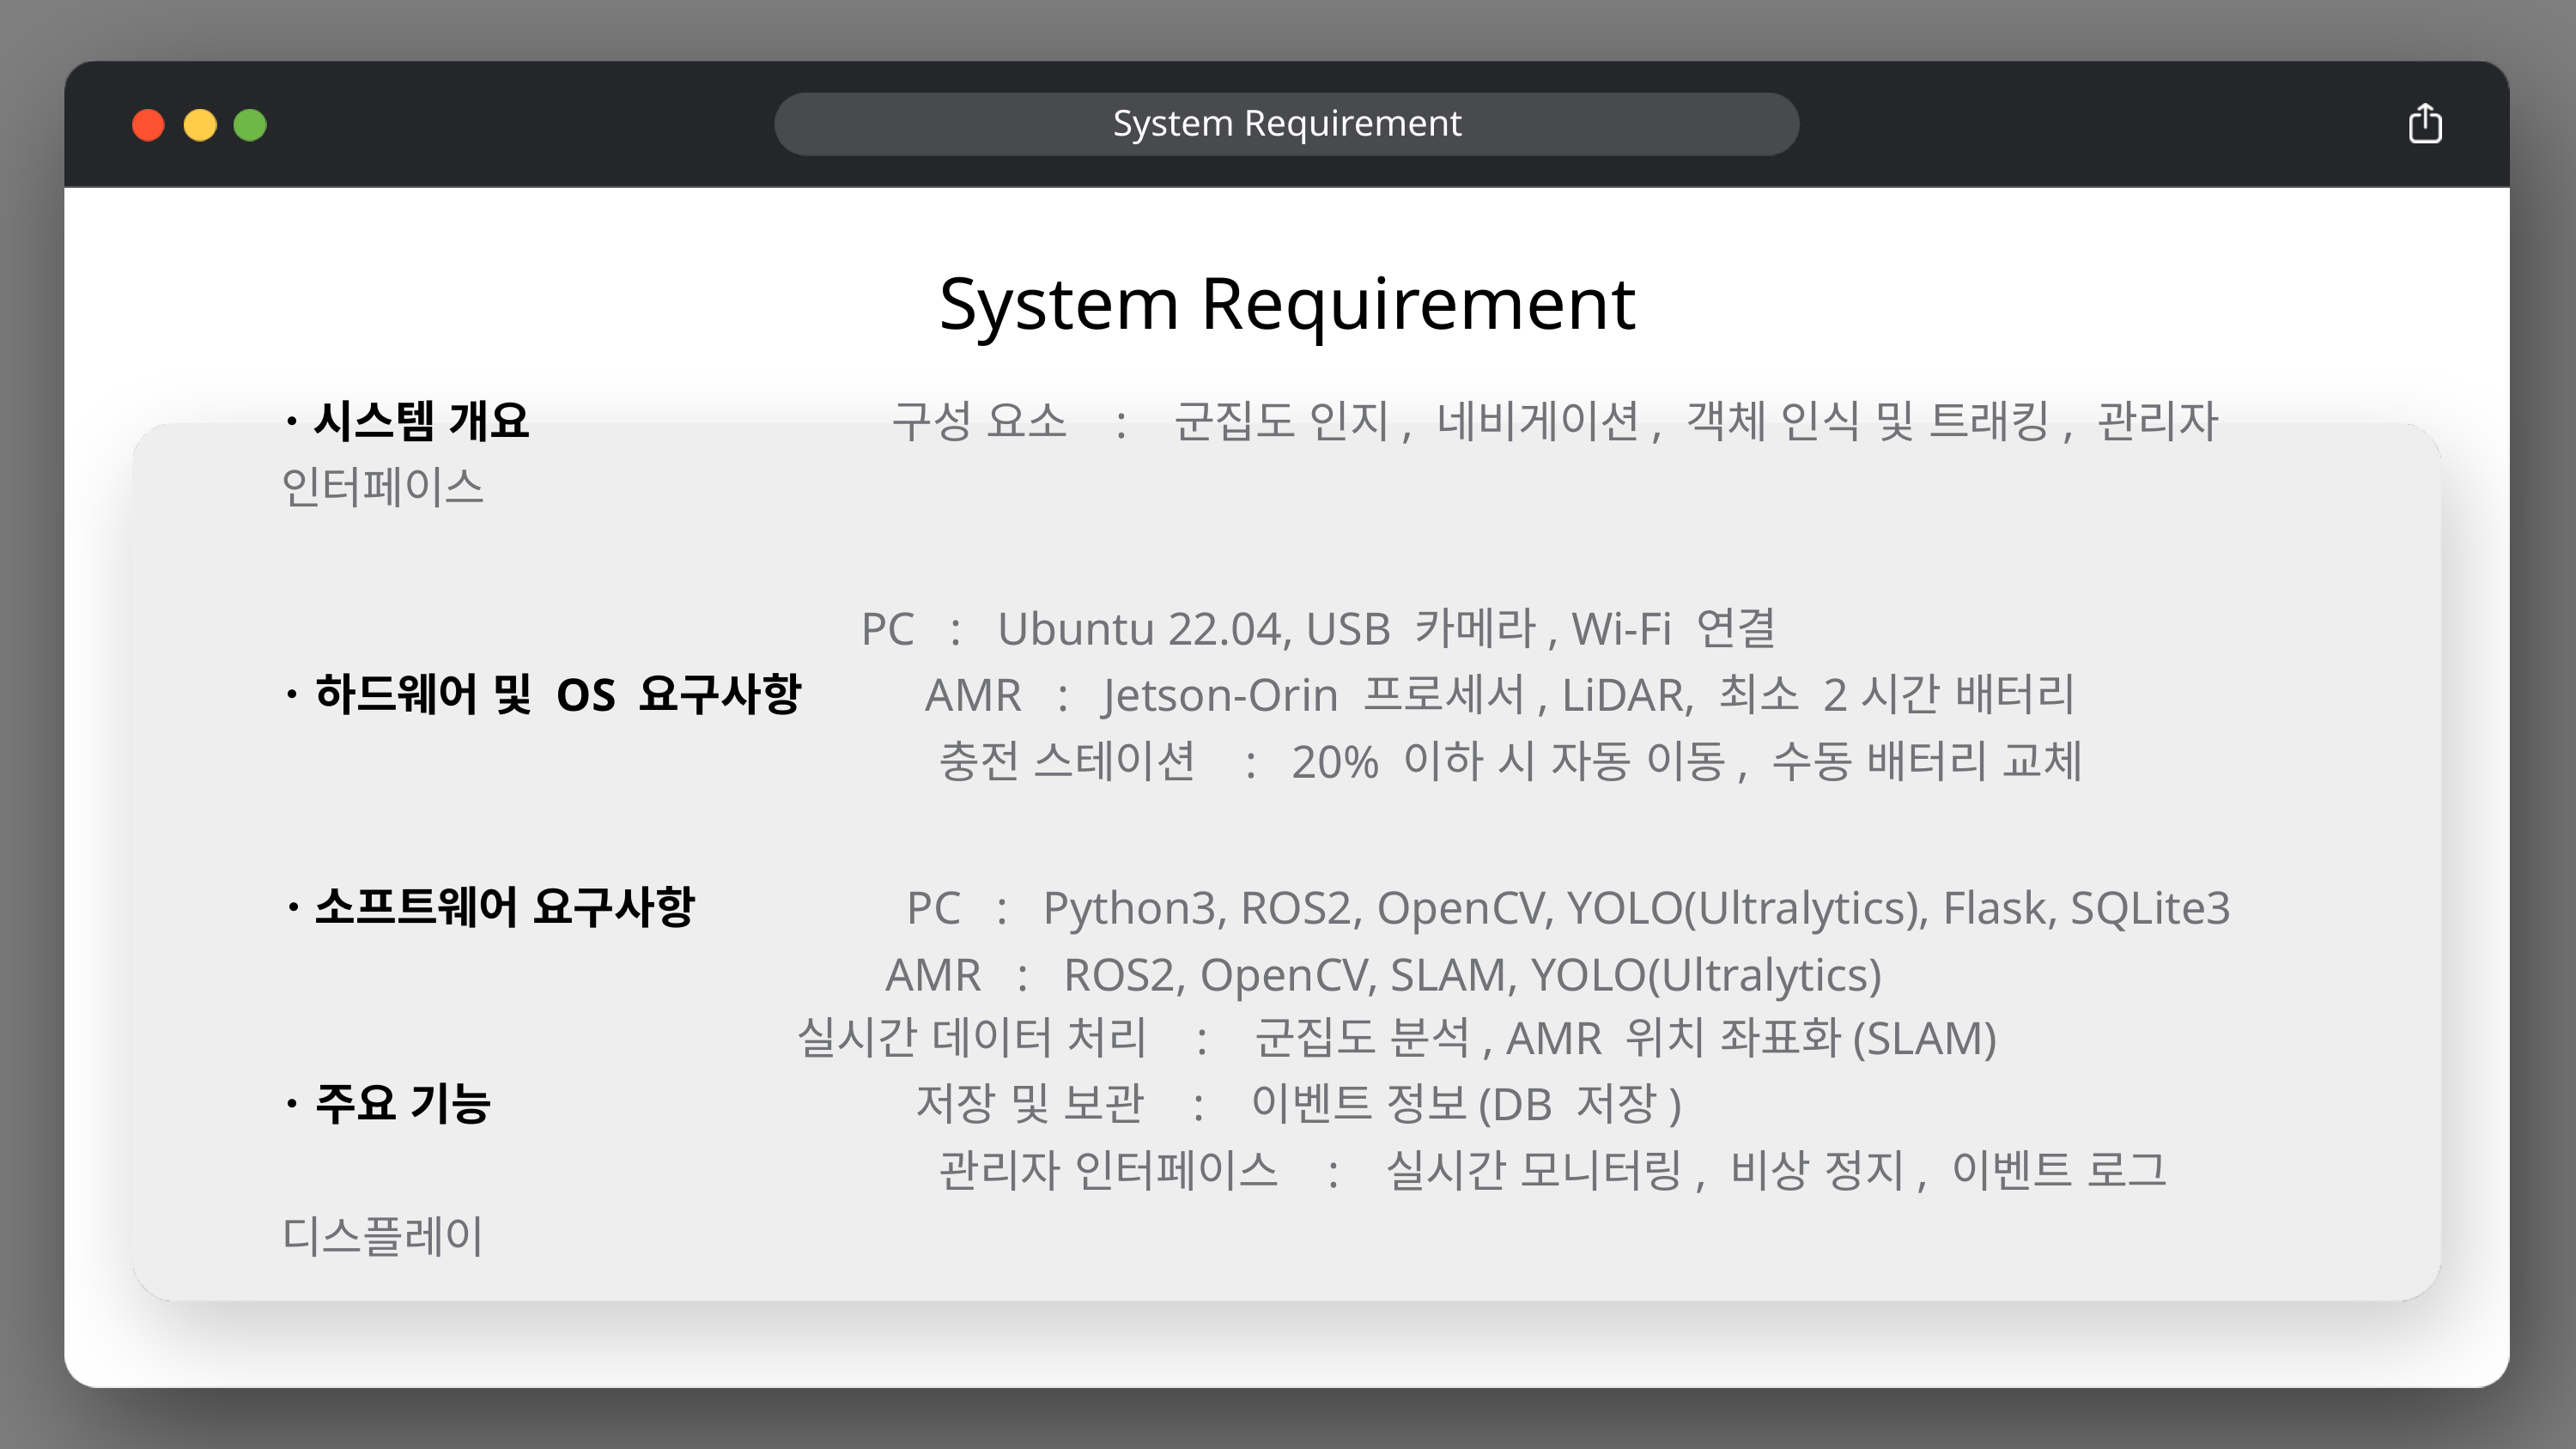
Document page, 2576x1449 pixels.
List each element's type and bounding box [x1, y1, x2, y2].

picture [64, 60, 2511, 1388]
